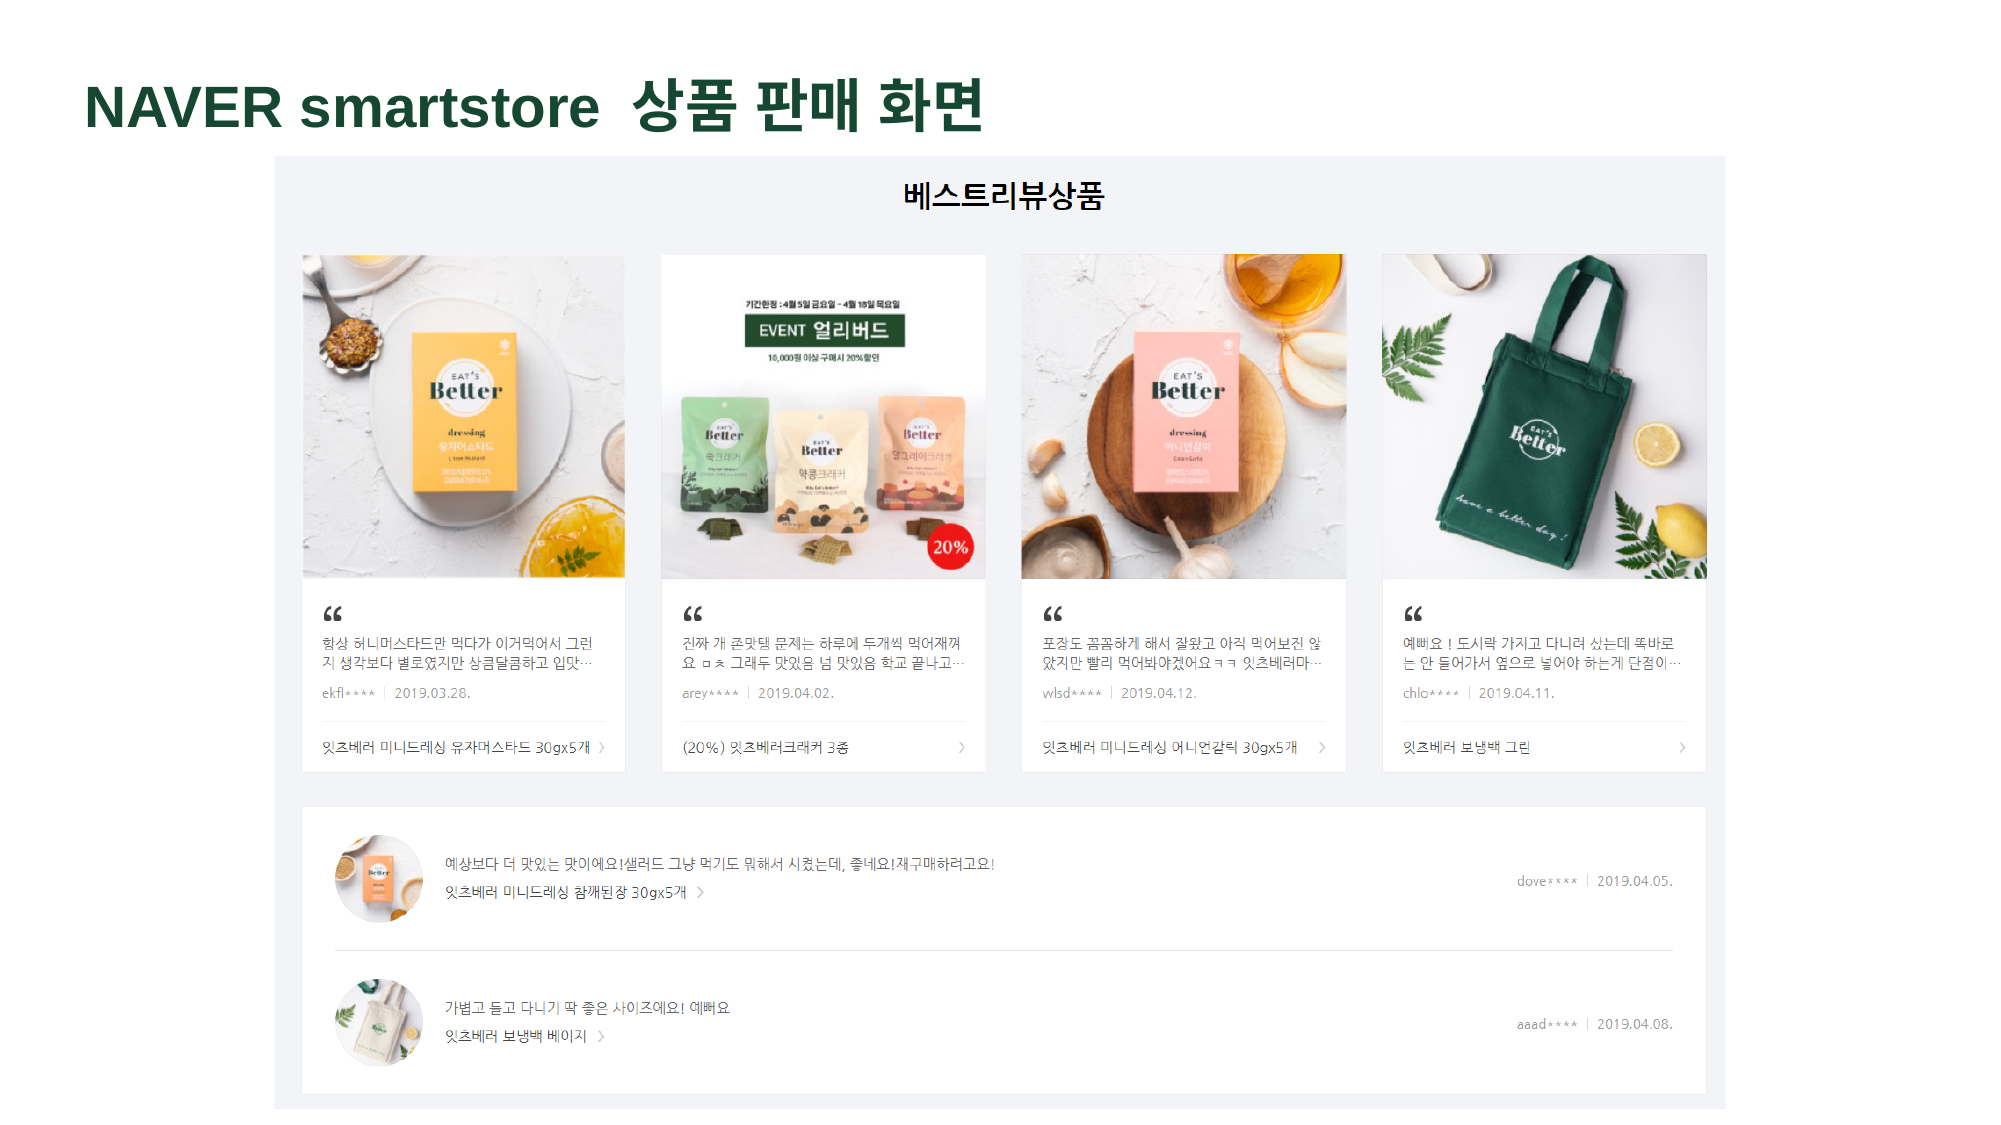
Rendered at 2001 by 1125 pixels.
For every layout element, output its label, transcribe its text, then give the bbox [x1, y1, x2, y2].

text_box NAVER smartstore 상품 판매 화면 [69, 62, 1675, 147]
picture [274, 156, 1726, 1109]
